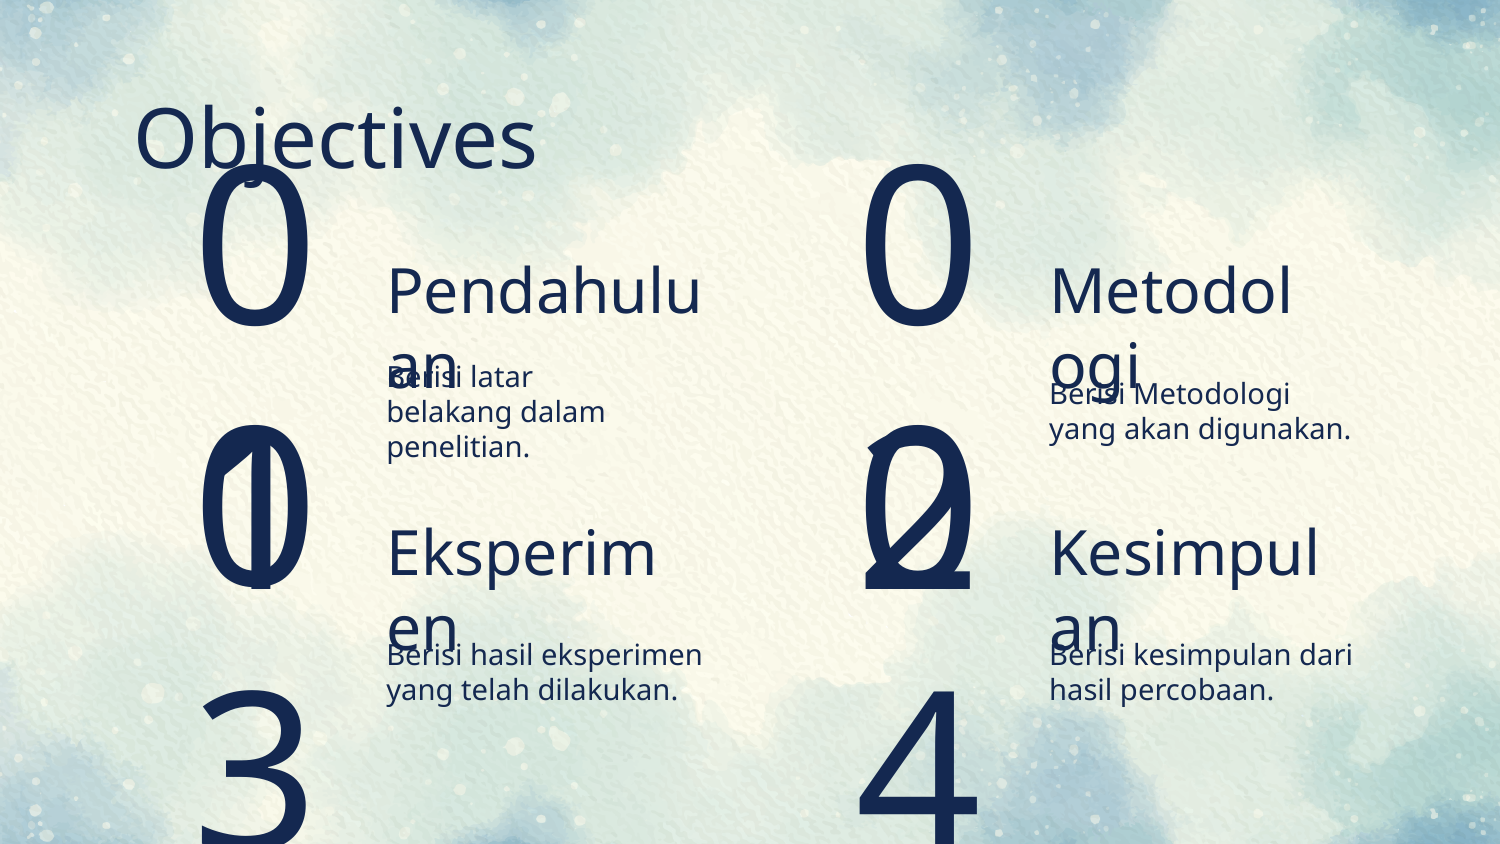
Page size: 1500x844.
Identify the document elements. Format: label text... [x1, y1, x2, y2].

subtitle Kesimpulan [1034, 549, 1345, 626]
title 03 [118, 550, 393, 710]
subtitle Metodologi [1034, 288, 1345, 365]
subtitle Berisi kesimpulan dari hasil percobaan. [1034, 633, 1383, 710]
title Objectives [118, 88, 1382, 183]
title 04 [781, 550, 1056, 710]
subtitle Pendahuluan [371, 288, 720, 365]
subtitle Eksperimen [371, 549, 682, 626]
title 02 [781, 289, 1056, 449]
subtitle Berisi hasil eksperimen yang telah dilakukan. [371, 633, 720, 710]
subtitle Berisi latar belakang dalam penelitian. [371, 372, 682, 449]
title 01 [118, 289, 393, 449]
picture [0, 0, 1500, 844]
subtitle Berisi Metodologi yang akan digunakan. [1034, 372, 1374, 449]
